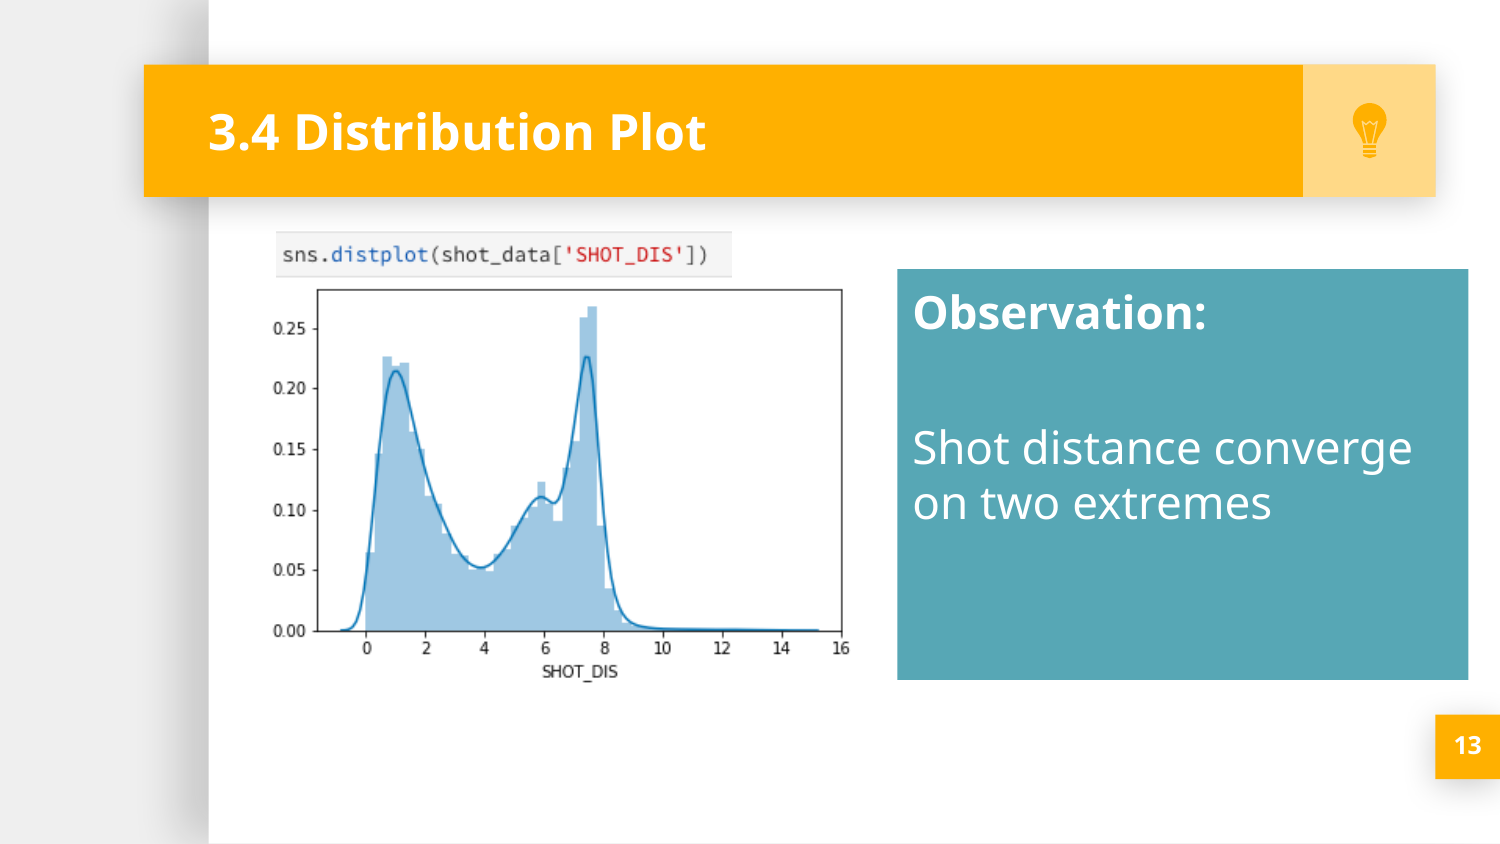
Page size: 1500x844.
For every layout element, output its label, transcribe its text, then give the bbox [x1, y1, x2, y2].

title 3.4 Distribution Plot [193, 64, 1300, 197]
picture [230, 230, 857, 692]
slide_number ‹#› [1435, 714, 1500, 780]
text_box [1352, 102, 1387, 159]
list Observation: Shot distance converge on two extremes [897, 269, 1469, 680]
